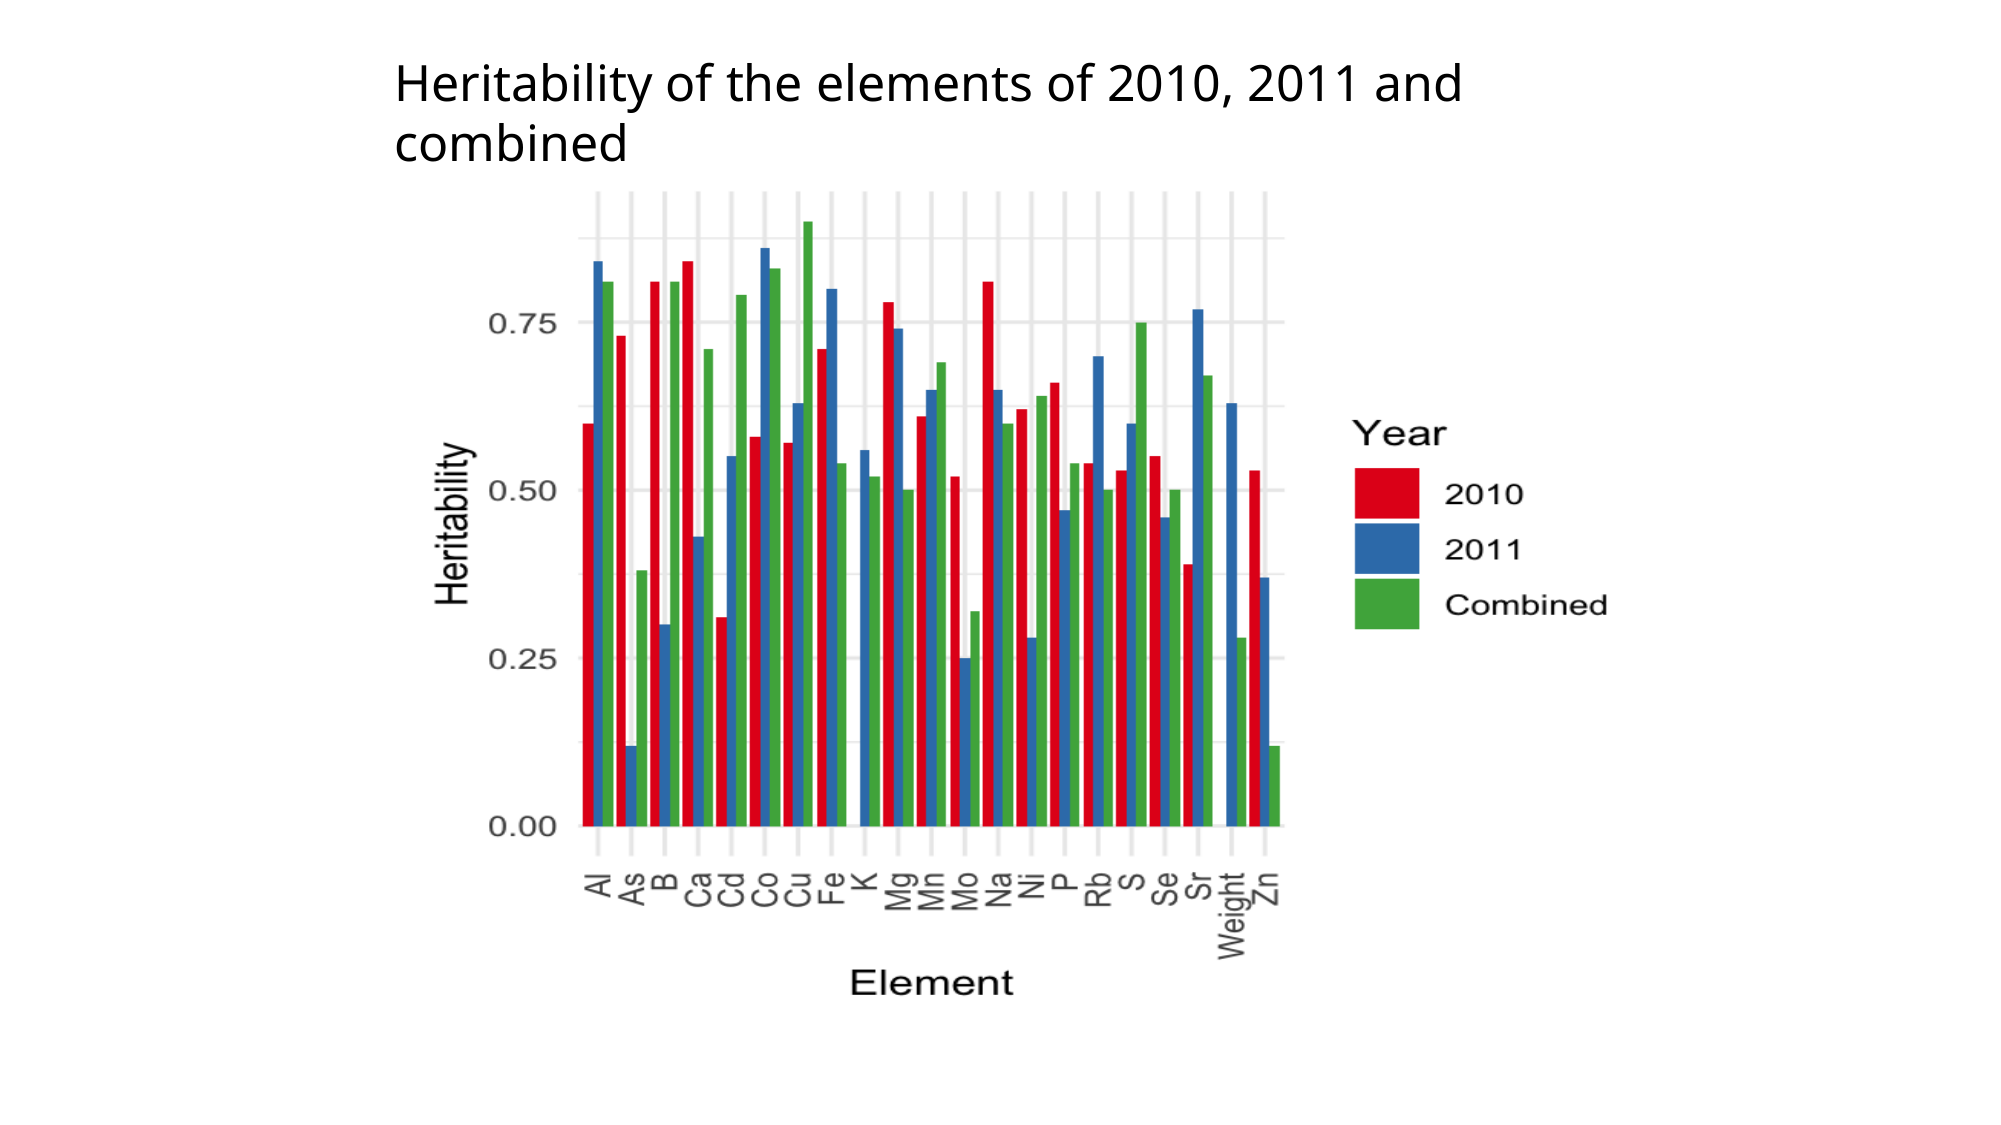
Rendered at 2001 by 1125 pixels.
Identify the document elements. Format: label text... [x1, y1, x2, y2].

text_box Heritability of the elements of 2010, 2011 and combined [379, 44, 1689, 180]
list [412, 179, 1655, 1020]
